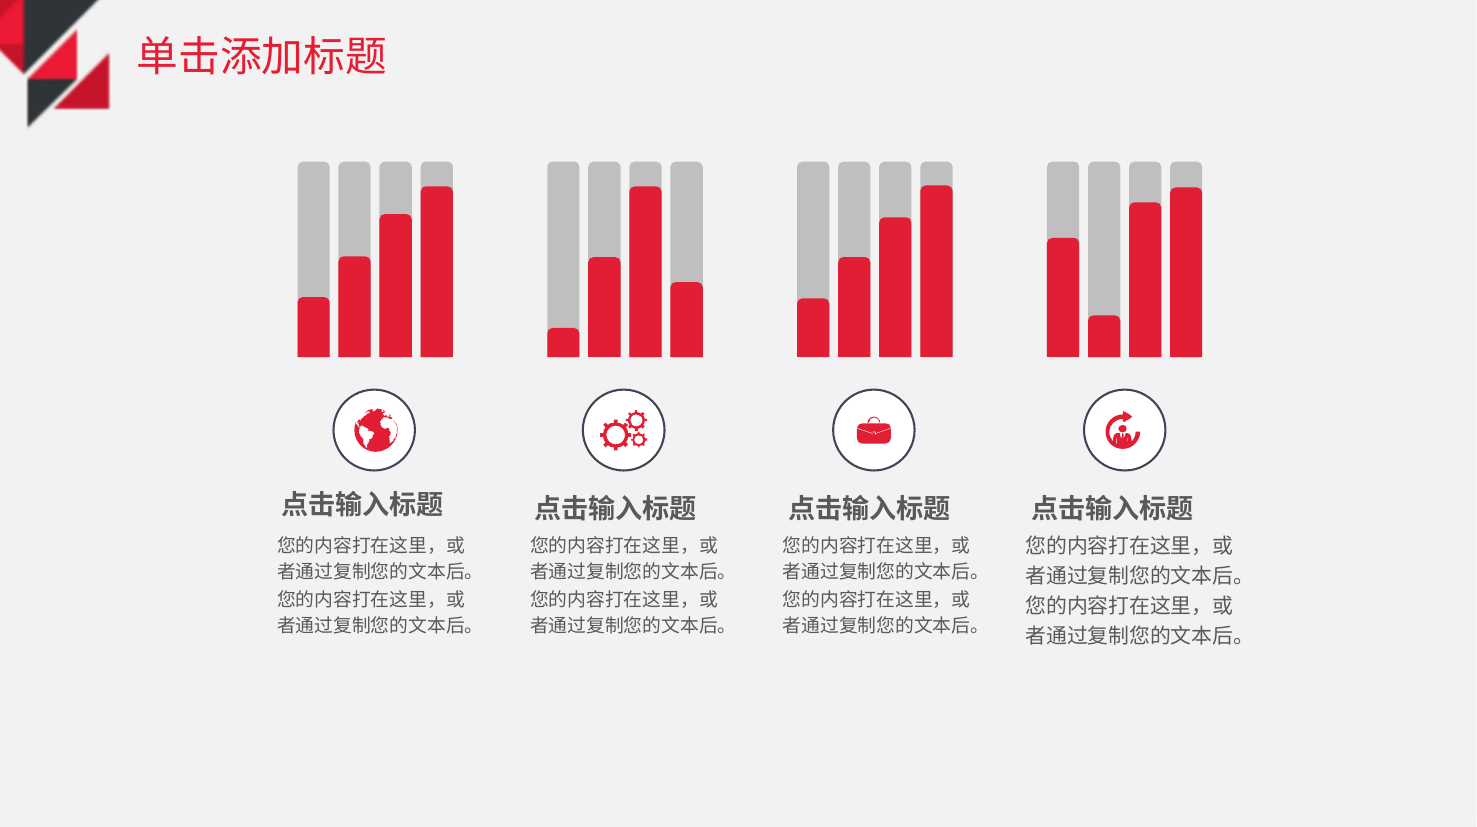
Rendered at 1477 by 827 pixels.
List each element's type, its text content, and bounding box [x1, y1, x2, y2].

text_box [379, 161, 412, 218]
text_box [297, 297, 330, 358]
text_box [333, 389, 415, 471]
text_box [879, 217, 912, 357]
text_box [797, 161, 830, 302]
text_box 您的内容打在这里，或者通过复制您的文本后。您的内容打在这里，或者通过复制您的文本后。 [771, 523, 1000, 643]
text_box [1084, 389, 1166, 471]
text_box [338, 161, 371, 260]
text_box [1170, 187, 1203, 358]
text_box [797, 298, 830, 357]
text_box 点击输入标题 [777, 486, 963, 530]
text_box 点击输入标题 [523, 486, 708, 530]
text_box [297, 161, 330, 301]
text_box [420, 161, 453, 190]
text_box [1046, 237, 1080, 357]
text_box [920, 185, 953, 357]
text_box [833, 389, 915, 471]
picture [0, 0, 1477, 818]
text_box [547, 161, 580, 332]
text_box [838, 161, 871, 261]
text_box [1046, 161, 1080, 242]
text_box [1088, 315, 1121, 358]
text_box [670, 161, 703, 285]
text_box 点击输入标题 [270, 482, 455, 526]
text_box [1129, 202, 1162, 358]
text_box [920, 161, 953, 189]
text_box 点击输入标题 [1020, 486, 1205, 530]
text_box [582, 389, 665, 471]
text_box [629, 161, 662, 190]
text_box [600, 410, 648, 451]
text_box [588, 257, 621, 357]
text_box [354, 408, 398, 452]
text_box [856, 416, 891, 444]
text_box 您的内容打在这里，或者通过复制您的文本后。您的内容打在这里，或者通过复制您的文本后。 [518, 523, 747, 643]
text_box [629, 186, 662, 358]
text_box [379, 214, 412, 358]
text_box [1105, 411, 1141, 449]
text_box [547, 327, 580, 358]
text_box 您的内容打在这里，或者通过复制您的文本后。您的内容打在这里，或者通过复制您的文本后。 [1015, 523, 1244, 653]
text_box [1129, 161, 1162, 206]
text_box [420, 186, 453, 358]
text_box [1088, 161, 1121, 319]
text_box 您的内容打在这里，或者通过复制您的文本后。您的内容打在这里，或者通过复制您的文本后。 [266, 523, 495, 643]
text_box [338, 256, 371, 358]
text_box [1170, 161, 1203, 192]
text_box [670, 282, 703, 358]
text_box [879, 161, 912, 221]
text_box [838, 257, 871, 357]
text_box [588, 161, 621, 260]
